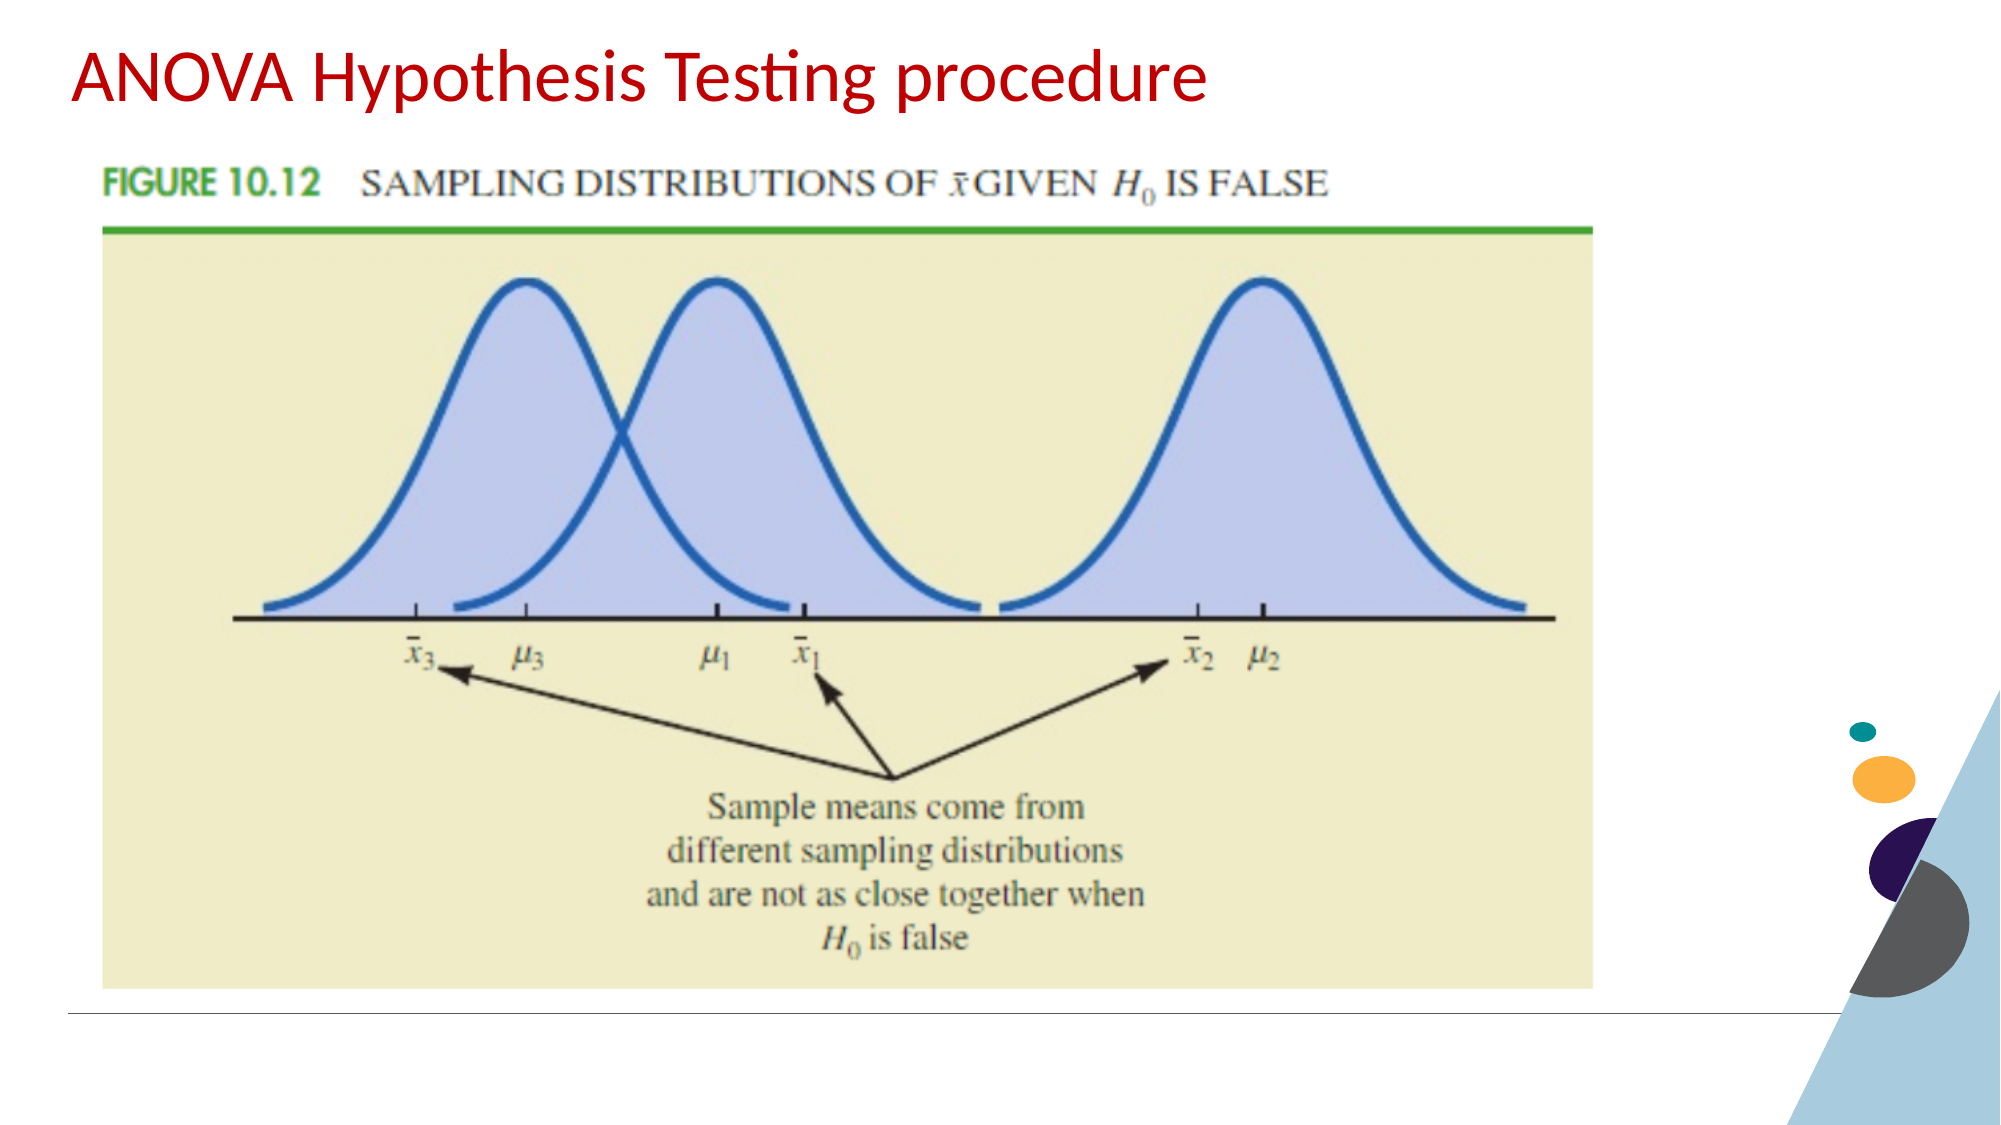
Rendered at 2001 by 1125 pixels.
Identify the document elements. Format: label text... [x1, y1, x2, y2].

text_box ANOVA Hypothesis Testing procedure [56, 36, 1894, 124]
picture [84, 143, 1612, 1012]
